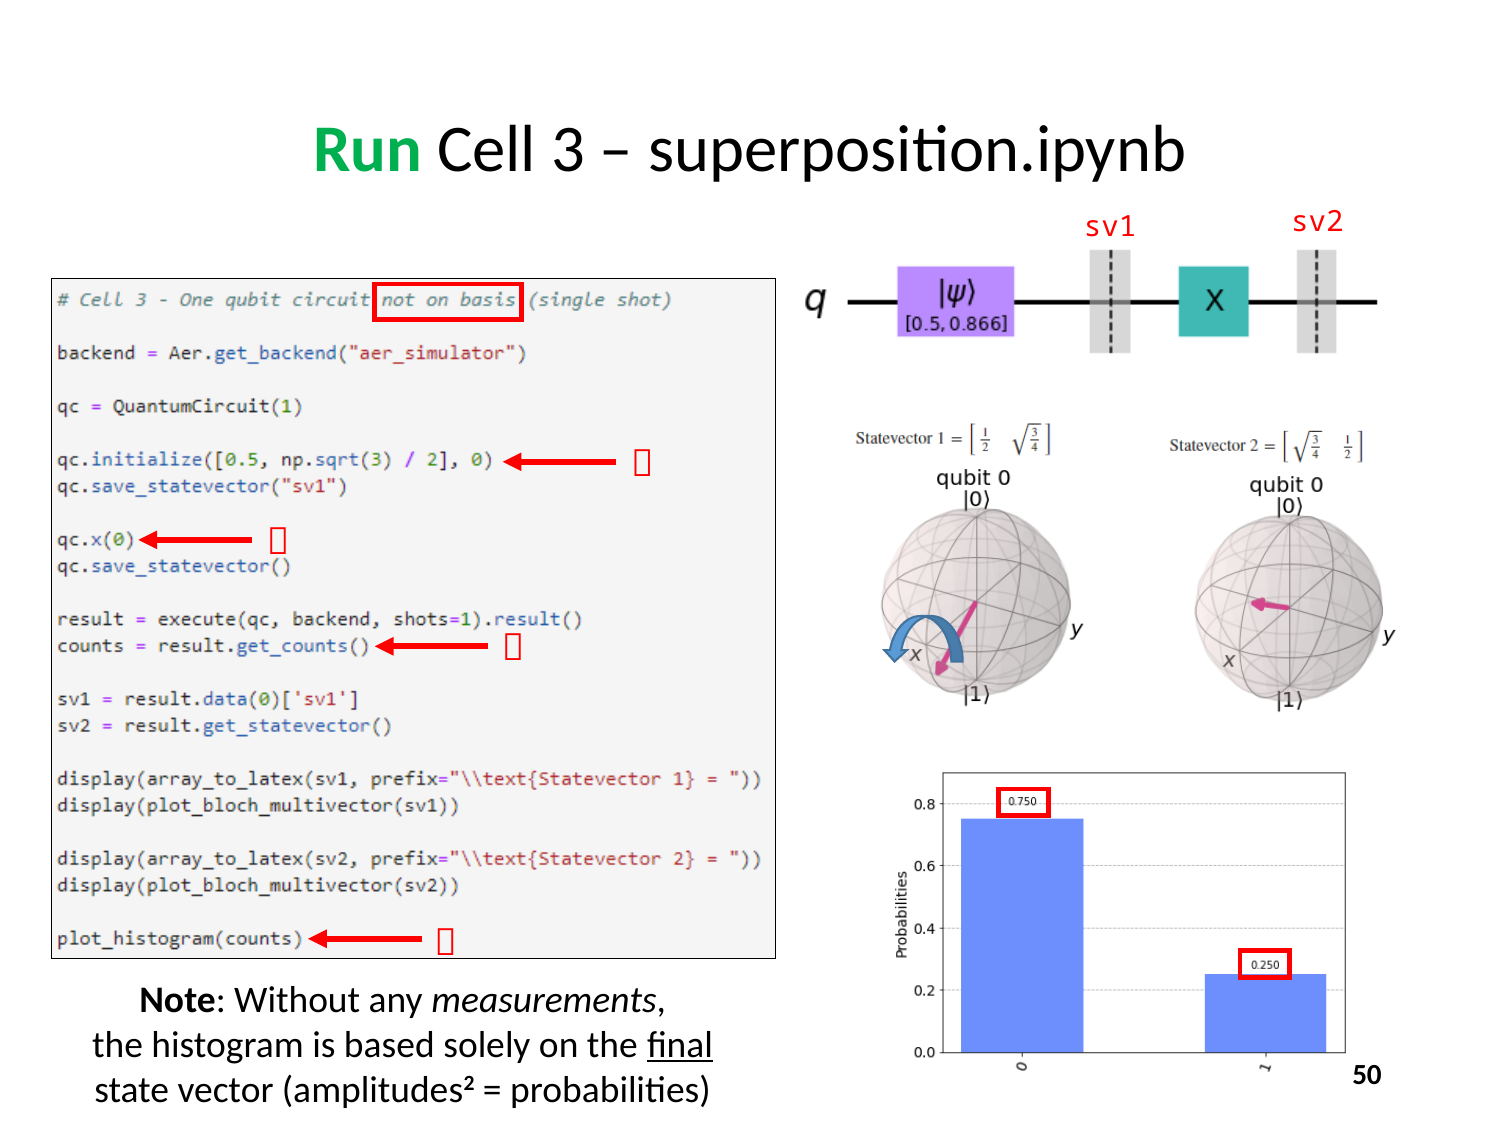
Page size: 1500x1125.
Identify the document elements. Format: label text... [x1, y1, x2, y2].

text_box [138, 509, 316, 571]
text_box Note: Without any measurements, the histogram is based solely on the final state vector (amplitudes2 = probabilities) [40, 967, 765, 1117]
picture [847, 414, 1095, 718]
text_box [374, 615, 550, 677]
title Run Cell 3 – superposition.ipynb [103, 59, 1397, 241]
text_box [792, 194, 1391, 370]
picture [888, 759, 1353, 1080]
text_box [502, 431, 680, 493]
picture [51, 278, 776, 959]
slide_number 50 [1059, 1042, 1397, 1103]
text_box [307, 910, 483, 971]
picture [1161, 414, 1407, 730]
